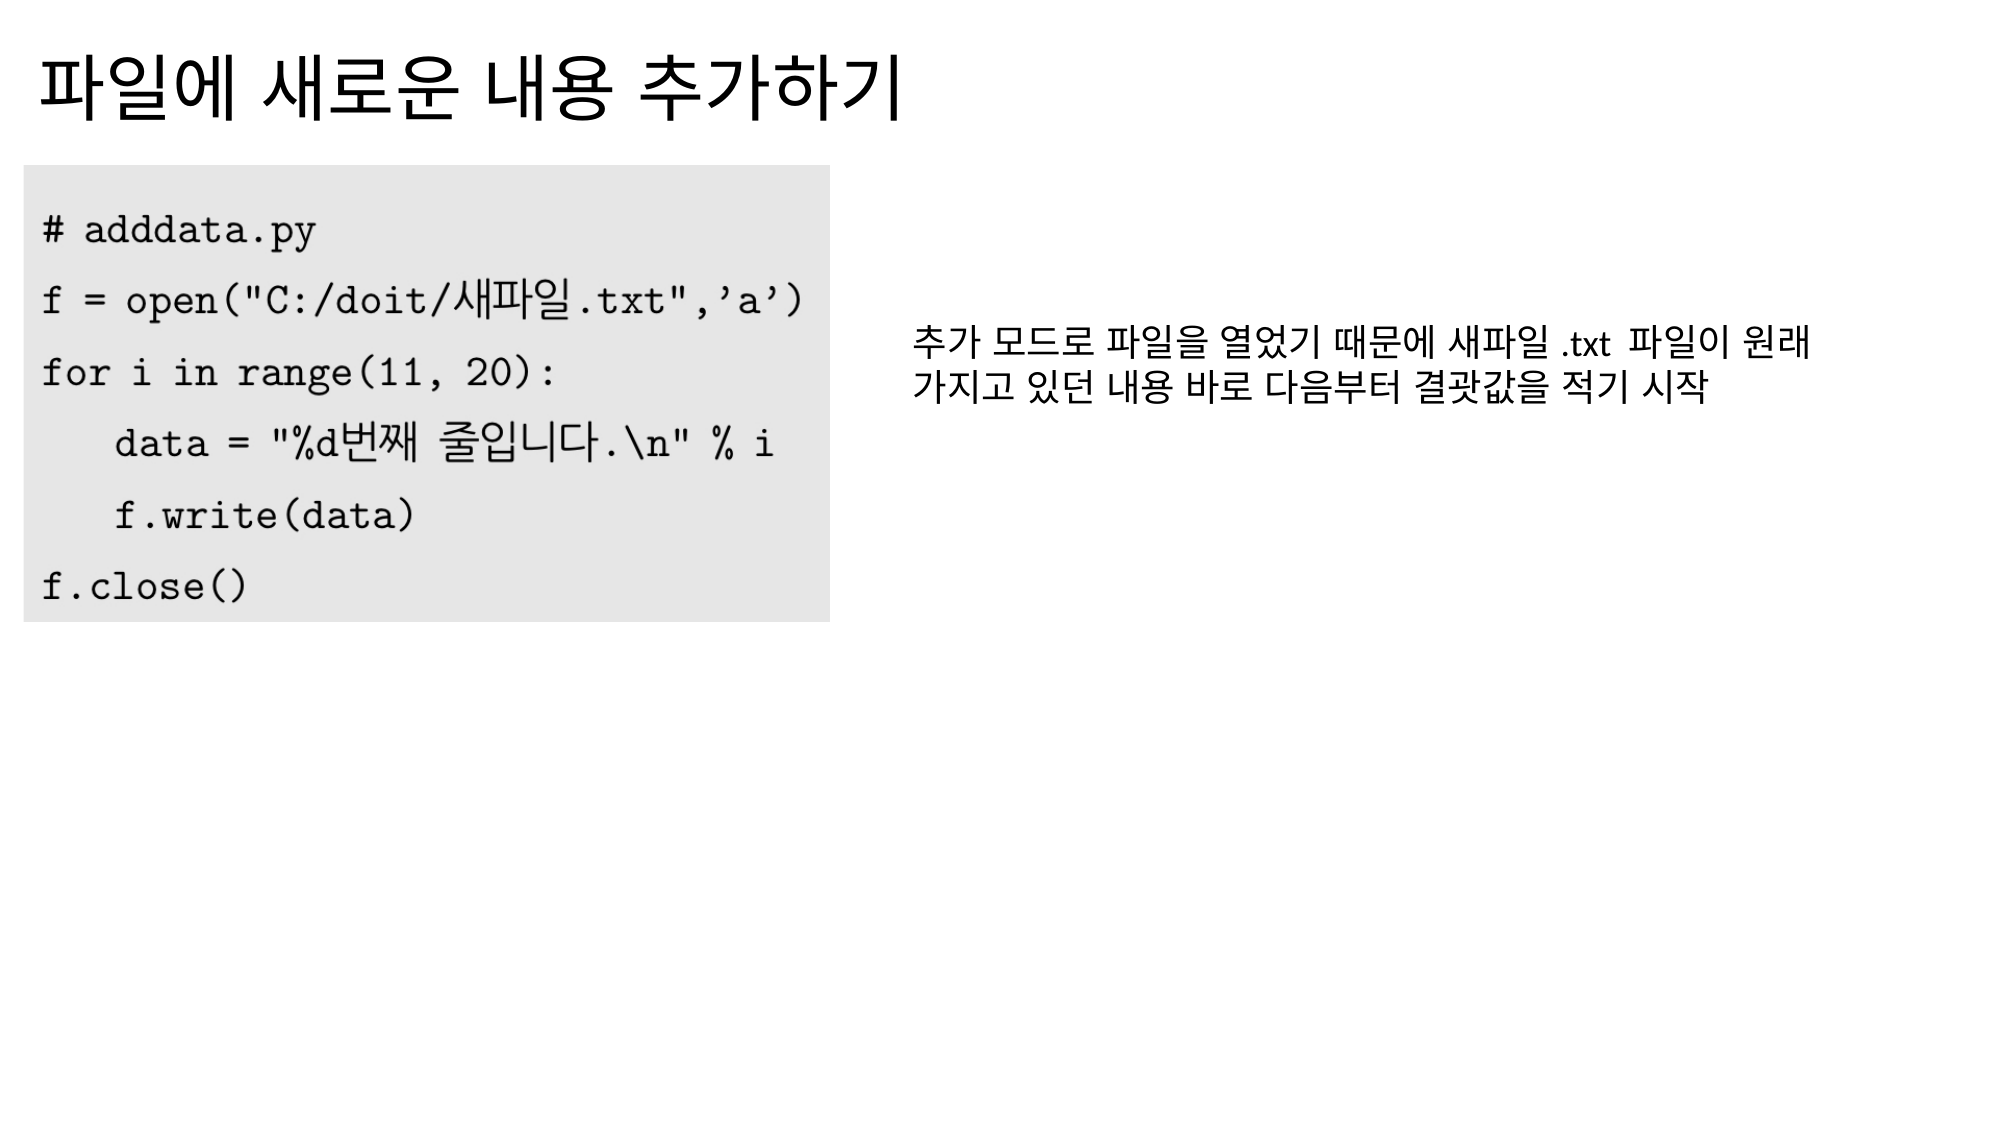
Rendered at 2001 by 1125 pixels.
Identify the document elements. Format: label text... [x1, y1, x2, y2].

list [23, 164, 830, 622]
title 파일에 새로운 내용 추가하기 [23, 29, 980, 154]
text_box 추가 모드로 파일을 열었기 때문에 새파일.txt 파일이 원래 가지고 있던 내용 바로 다음부터 결괏값을 적기 시작 [897, 311, 1886, 417]
